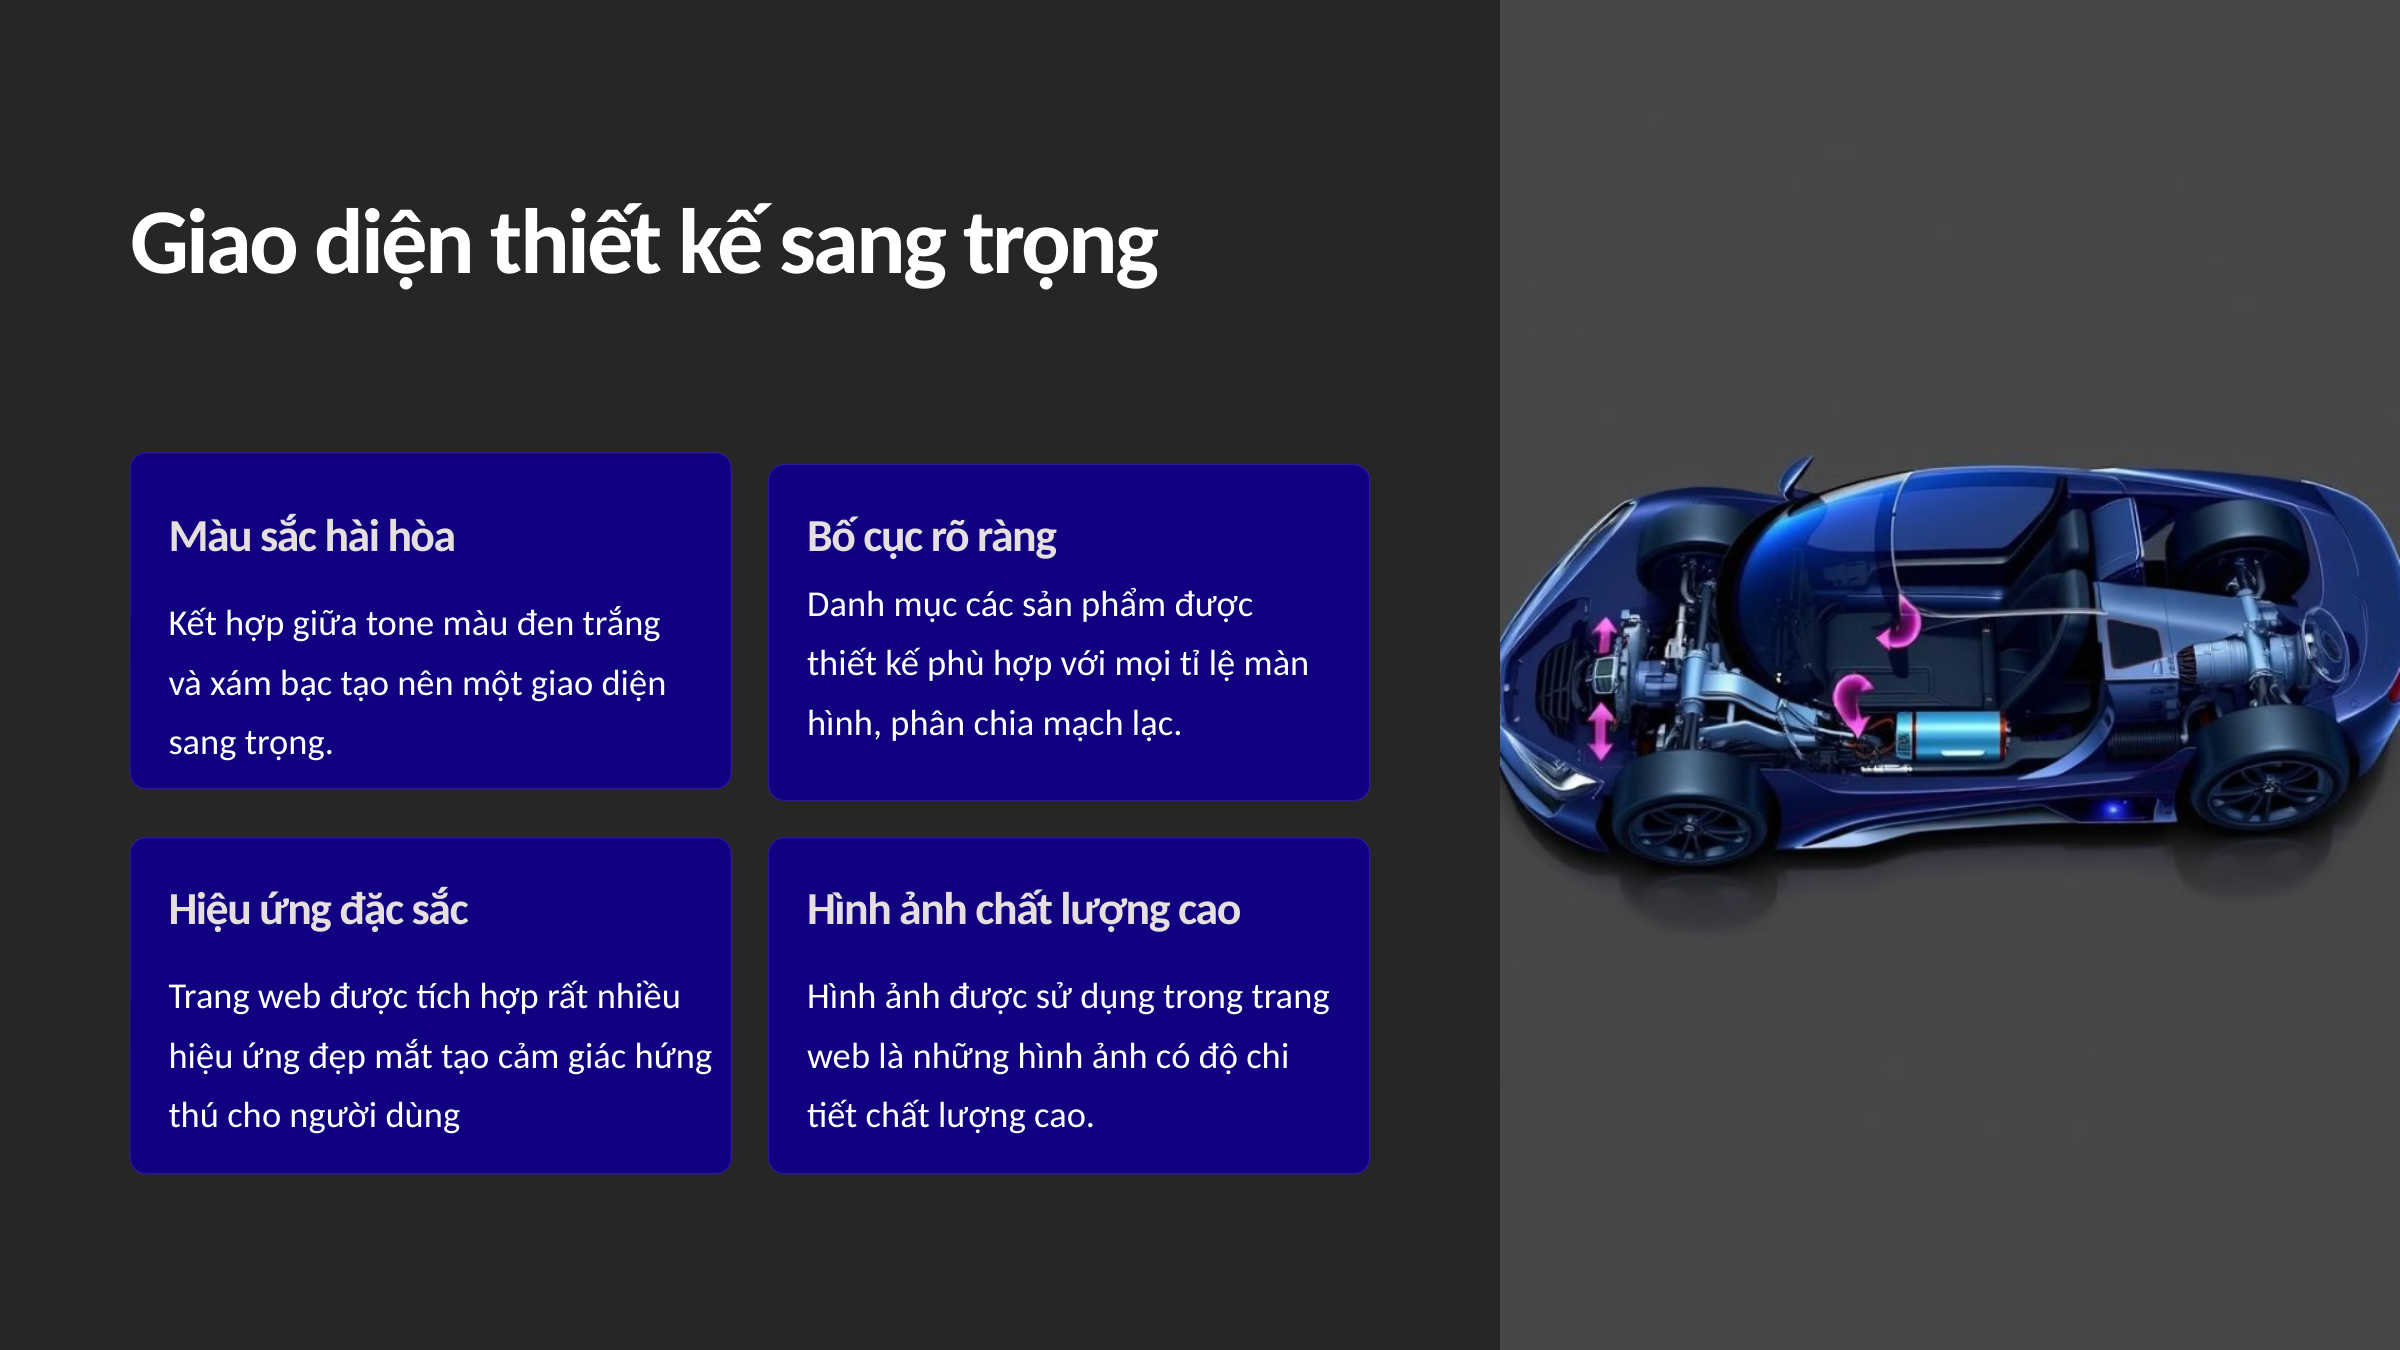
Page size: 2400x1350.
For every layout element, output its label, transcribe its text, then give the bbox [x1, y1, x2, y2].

text_box Hiệu ứng đặc sắc [168, 876, 671, 935]
text_box Kết hợp giữa tone màu đen trắng và xám bạc tạo nên một giao diện sang trọng. [168, 583, 693, 762]
text_box [130, 452, 732, 789]
text_box [768, 464, 1370, 801]
text_box Trang web được tích hợp rất nhiều hiệu ứng đẹp mắt tạo cảm giác hứng thú cho người dùng [168, 956, 731, 1136]
picture [1499, 0, 2400, 1350]
text_box Bố cục rõ ràng [806, 503, 1273, 562]
text_box Danh mục các sản phẩm được thiết kế phù hợp với mọi tỉ lệ màn hình, phân chia mạch lạc. [806, 564, 1332, 743]
text_box Hình ảnh chất lượng cao [806, 876, 1273, 935]
text_box Giao diện thiết kế sang trọng [130, 176, 1370, 409]
text_box Màu sắc hài hòa [168, 503, 634, 562]
text_box [130, 837, 732, 1174]
text_box Hình ảnh được sử dụng trong trang web là những hình ảnh có độ chi tiết chất lượng cao. [806, 956, 1332, 1136]
text_box [768, 837, 1370, 1174]
